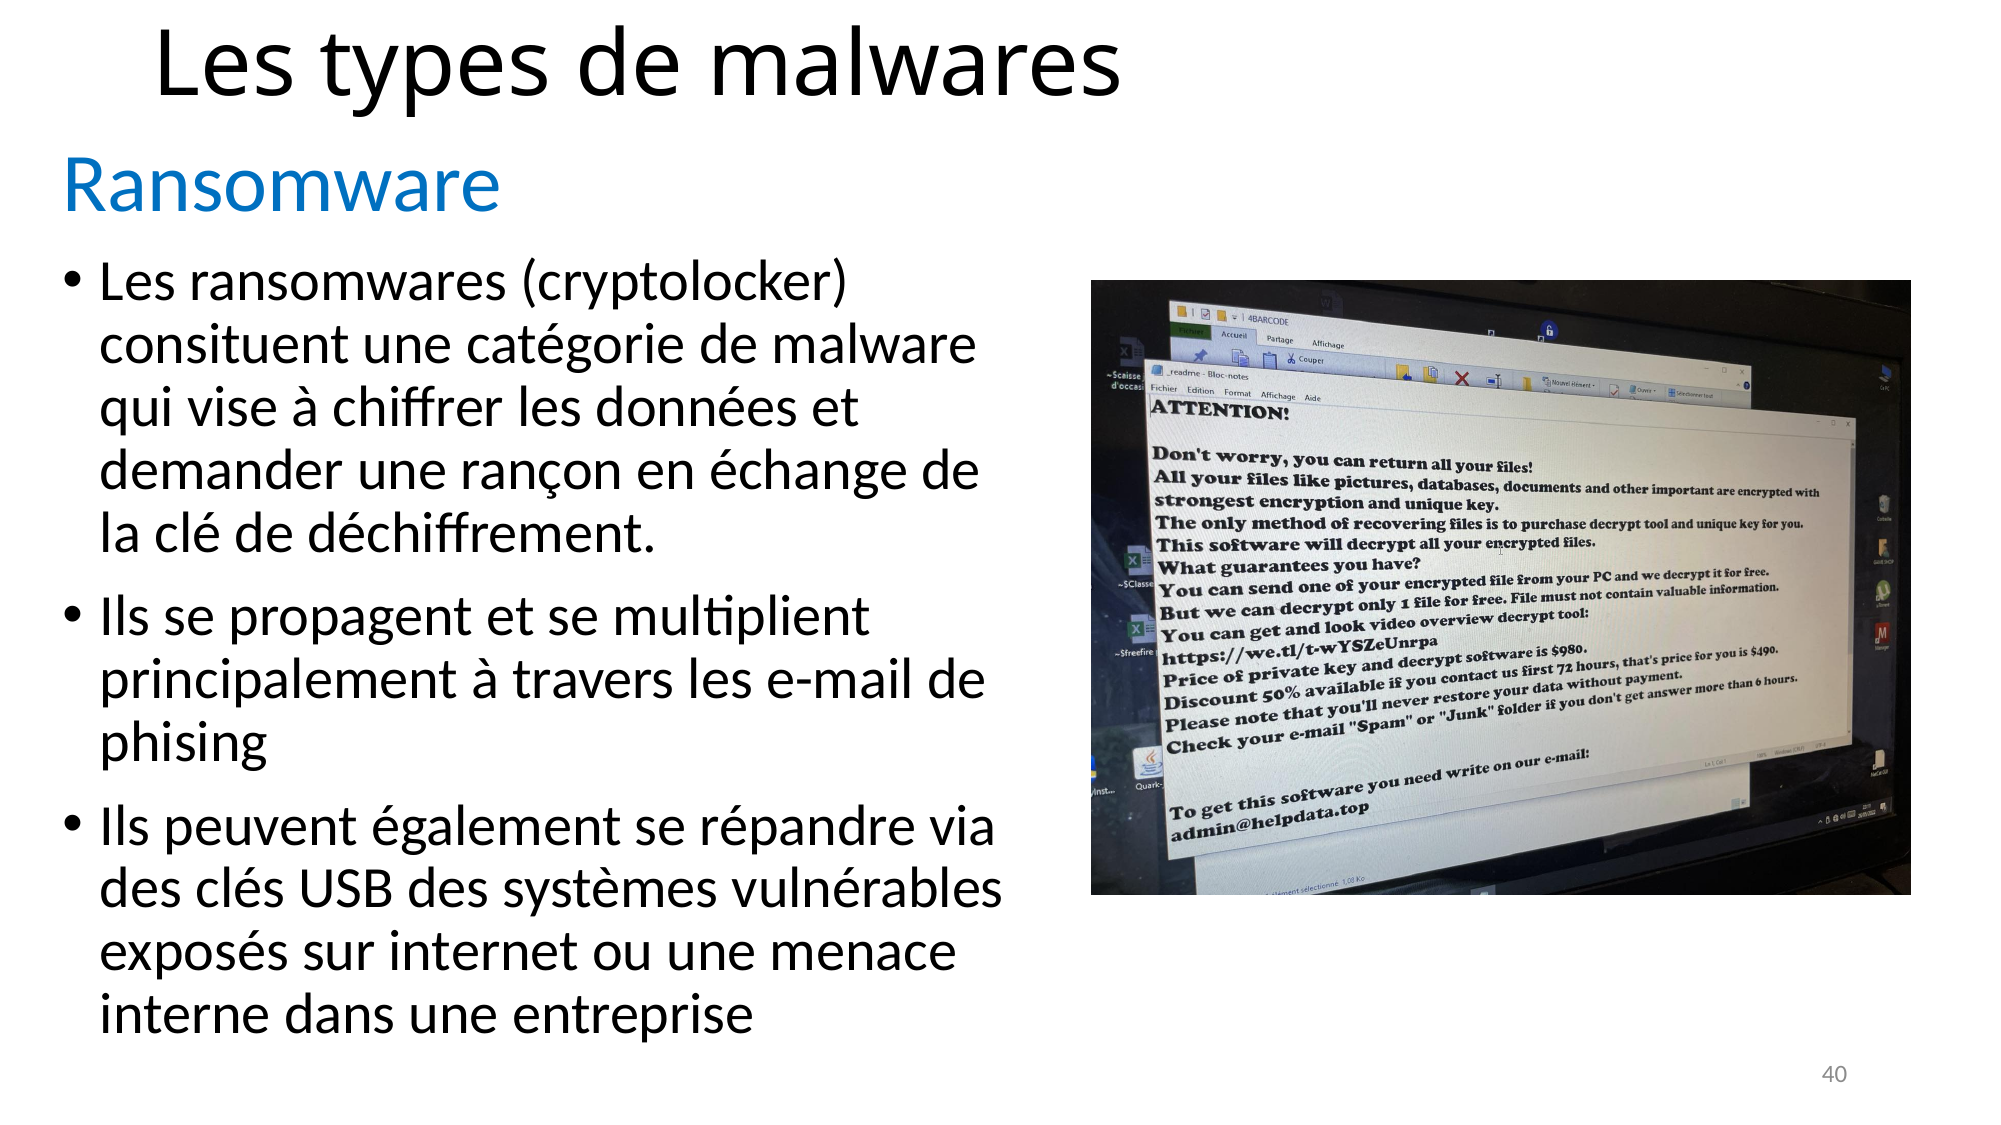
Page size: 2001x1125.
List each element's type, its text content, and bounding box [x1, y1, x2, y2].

title Les types de malwares [137, 0, 1863, 133]
slide_number 40 [1412, 1042, 1863, 1103]
picture [1091, 280, 1911, 895]
list Ransomware Les ransomwares (cryptolocker) consituent une catégorie de malware qui vise à chiffrer les données et demander une rançon en échange de la clé de déchiffrement. Ils se propagent et se multiplient principalement à travers les e-mail de phising Ils peuvent également se répandre via des clés USB des systèmes vulnérables exposés sur internet ou une menace interne dans une entreprise [47, 132, 1050, 1098]
